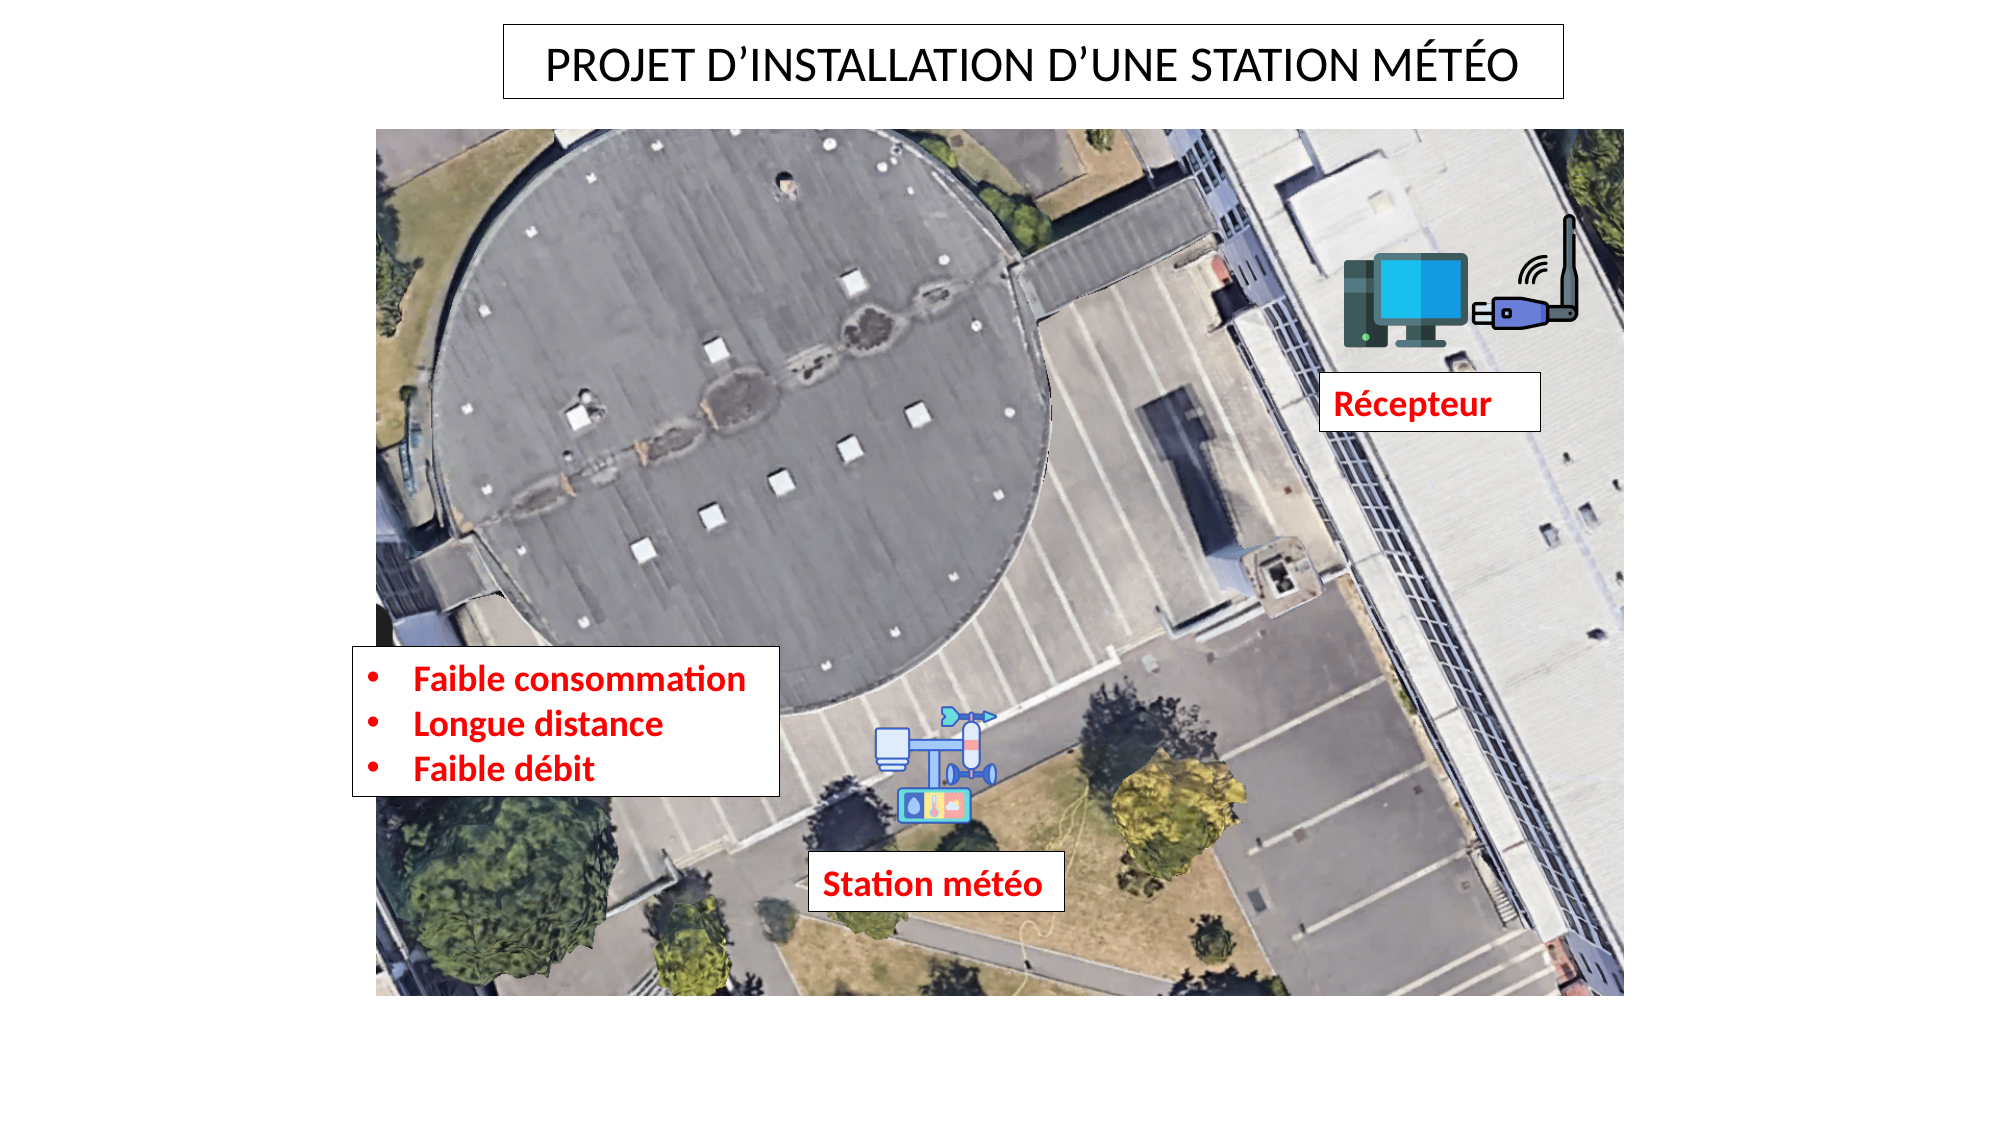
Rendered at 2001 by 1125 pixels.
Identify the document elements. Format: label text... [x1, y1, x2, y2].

text_box Faible consommation Longue distance Faible débit [351, 646, 376, 796]
picture [376, 129, 1624, 996]
text_box PROJET D’INSTALLATION D’UNE STATION MÉTÉO [503, 23, 1564, 99]
